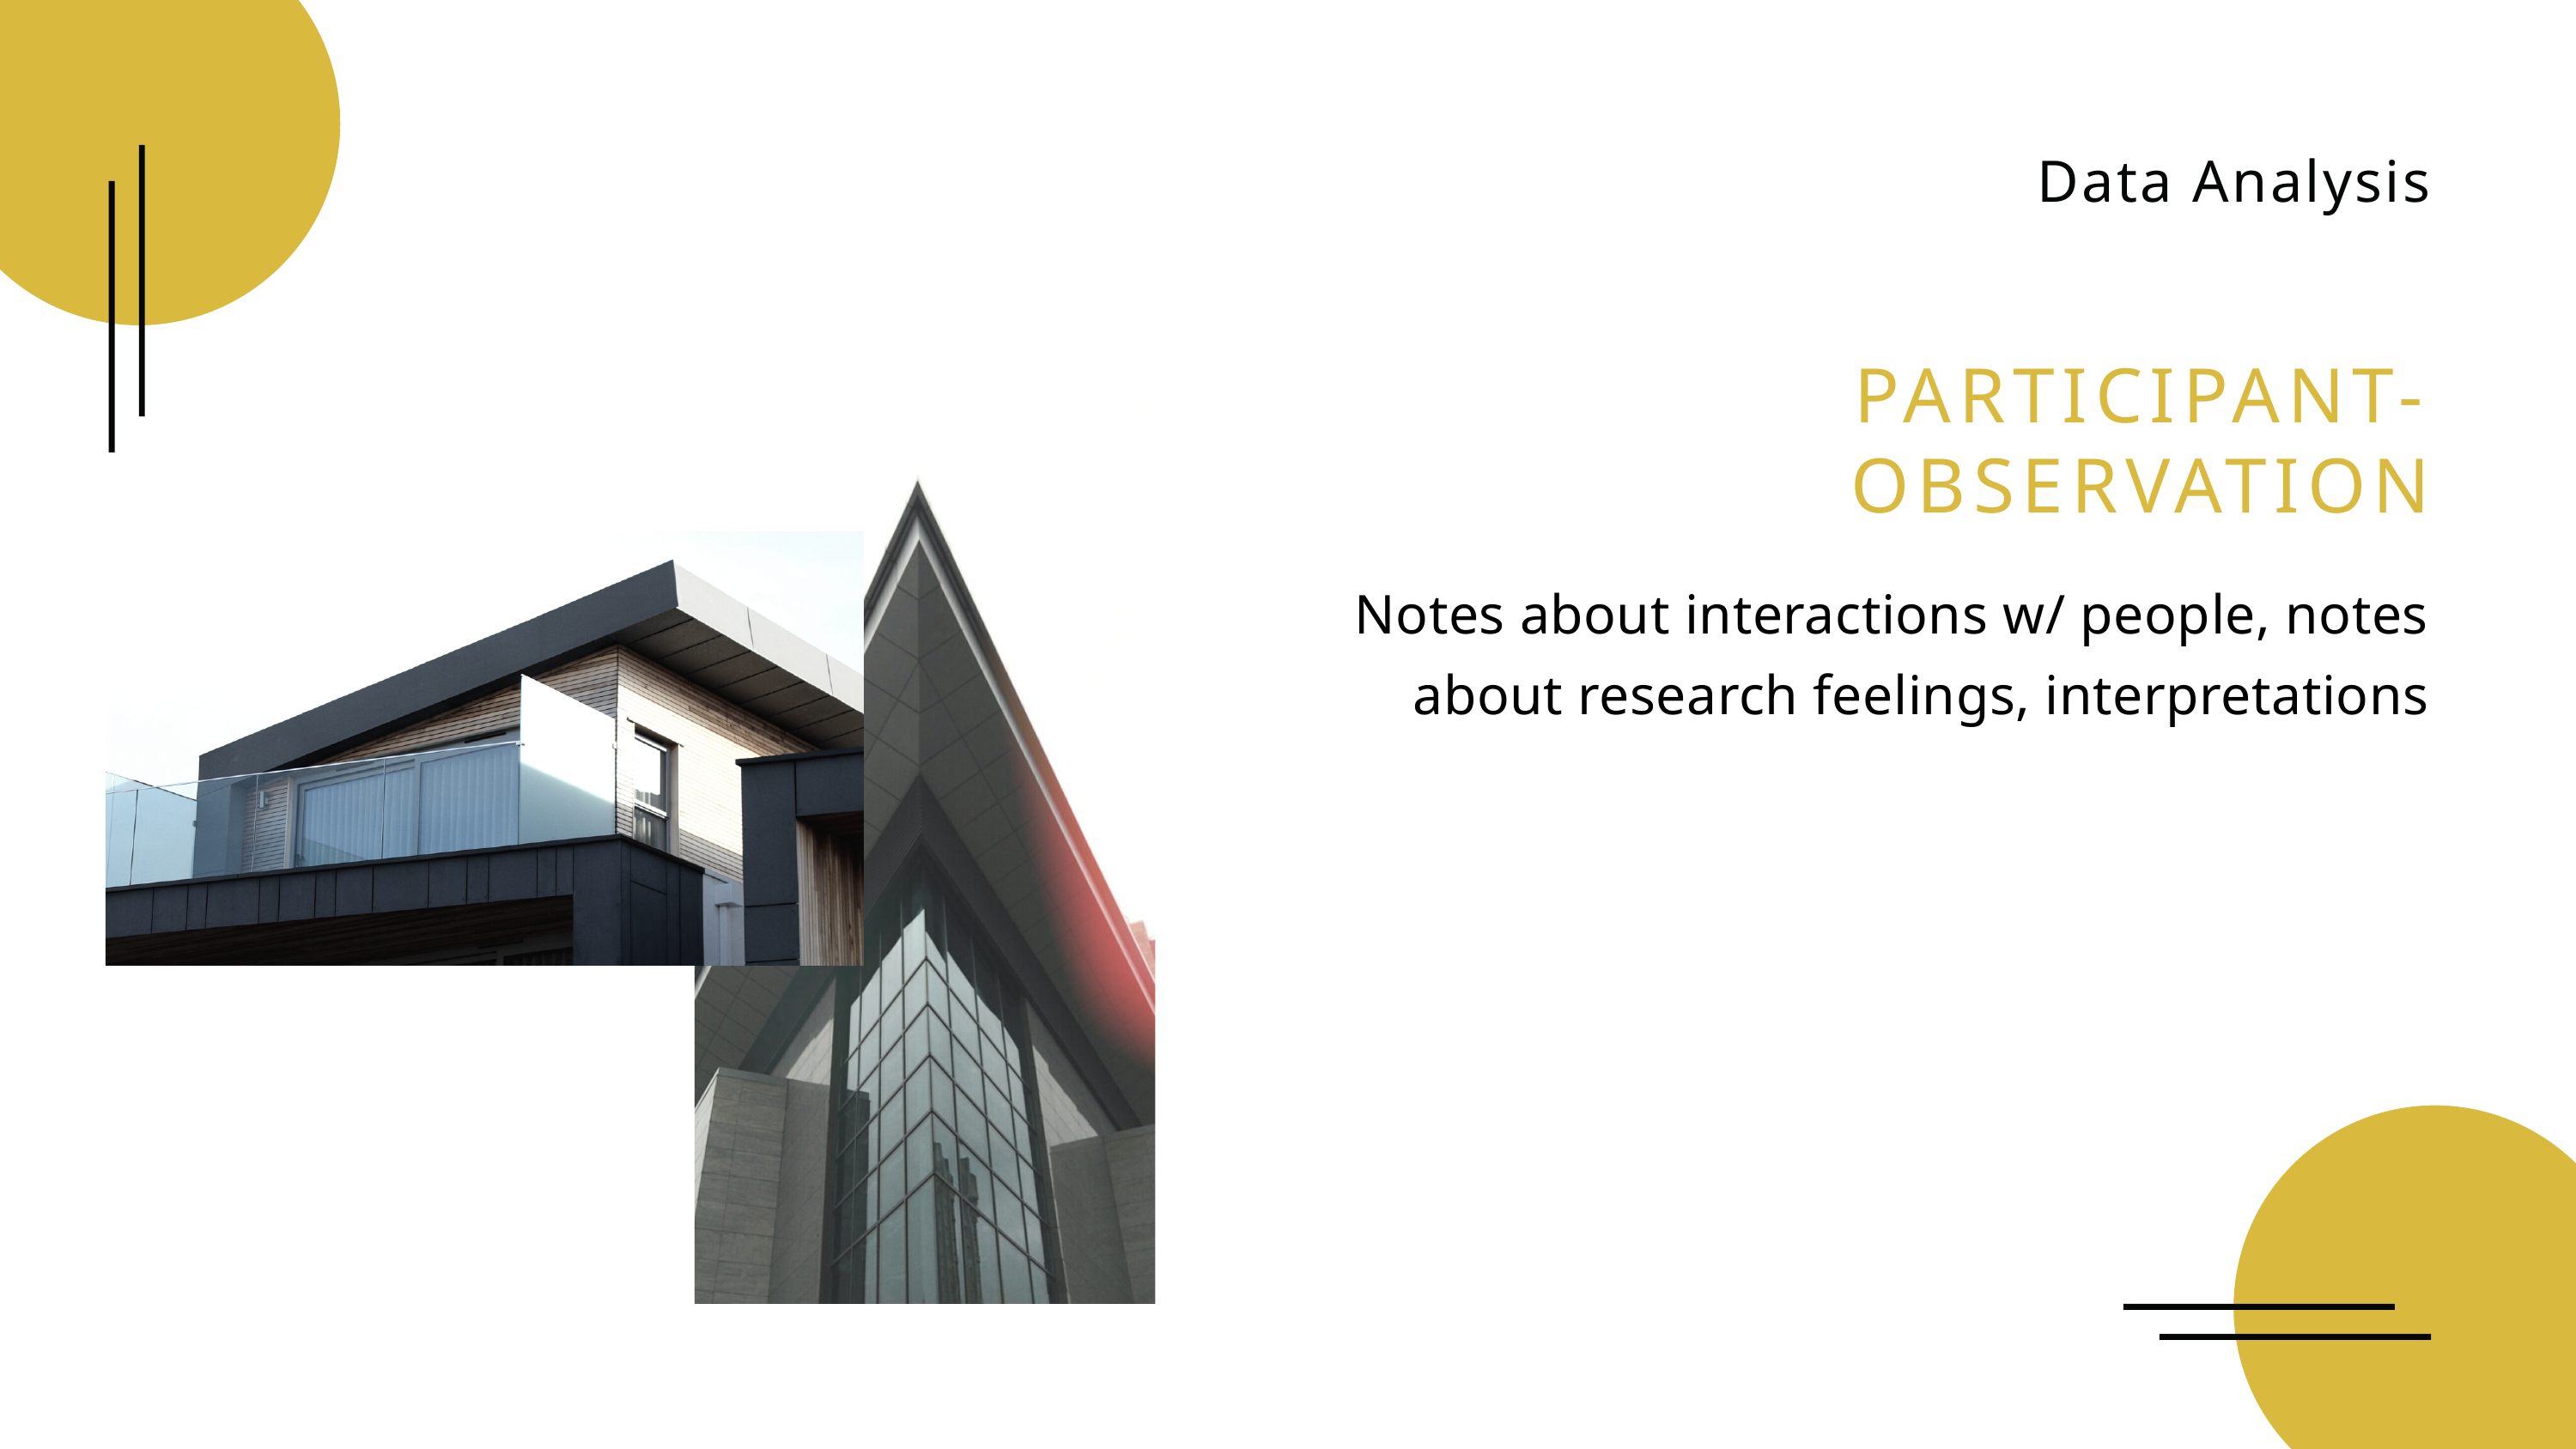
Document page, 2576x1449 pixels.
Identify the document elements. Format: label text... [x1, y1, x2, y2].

picture [105, 269, 1156, 1304]
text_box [0, 0, 342, 453]
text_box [1287, 347, 2432, 718]
text_box Data Analysis [1089, 139, 2432, 215]
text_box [2123, 1105, 2576, 1449]
